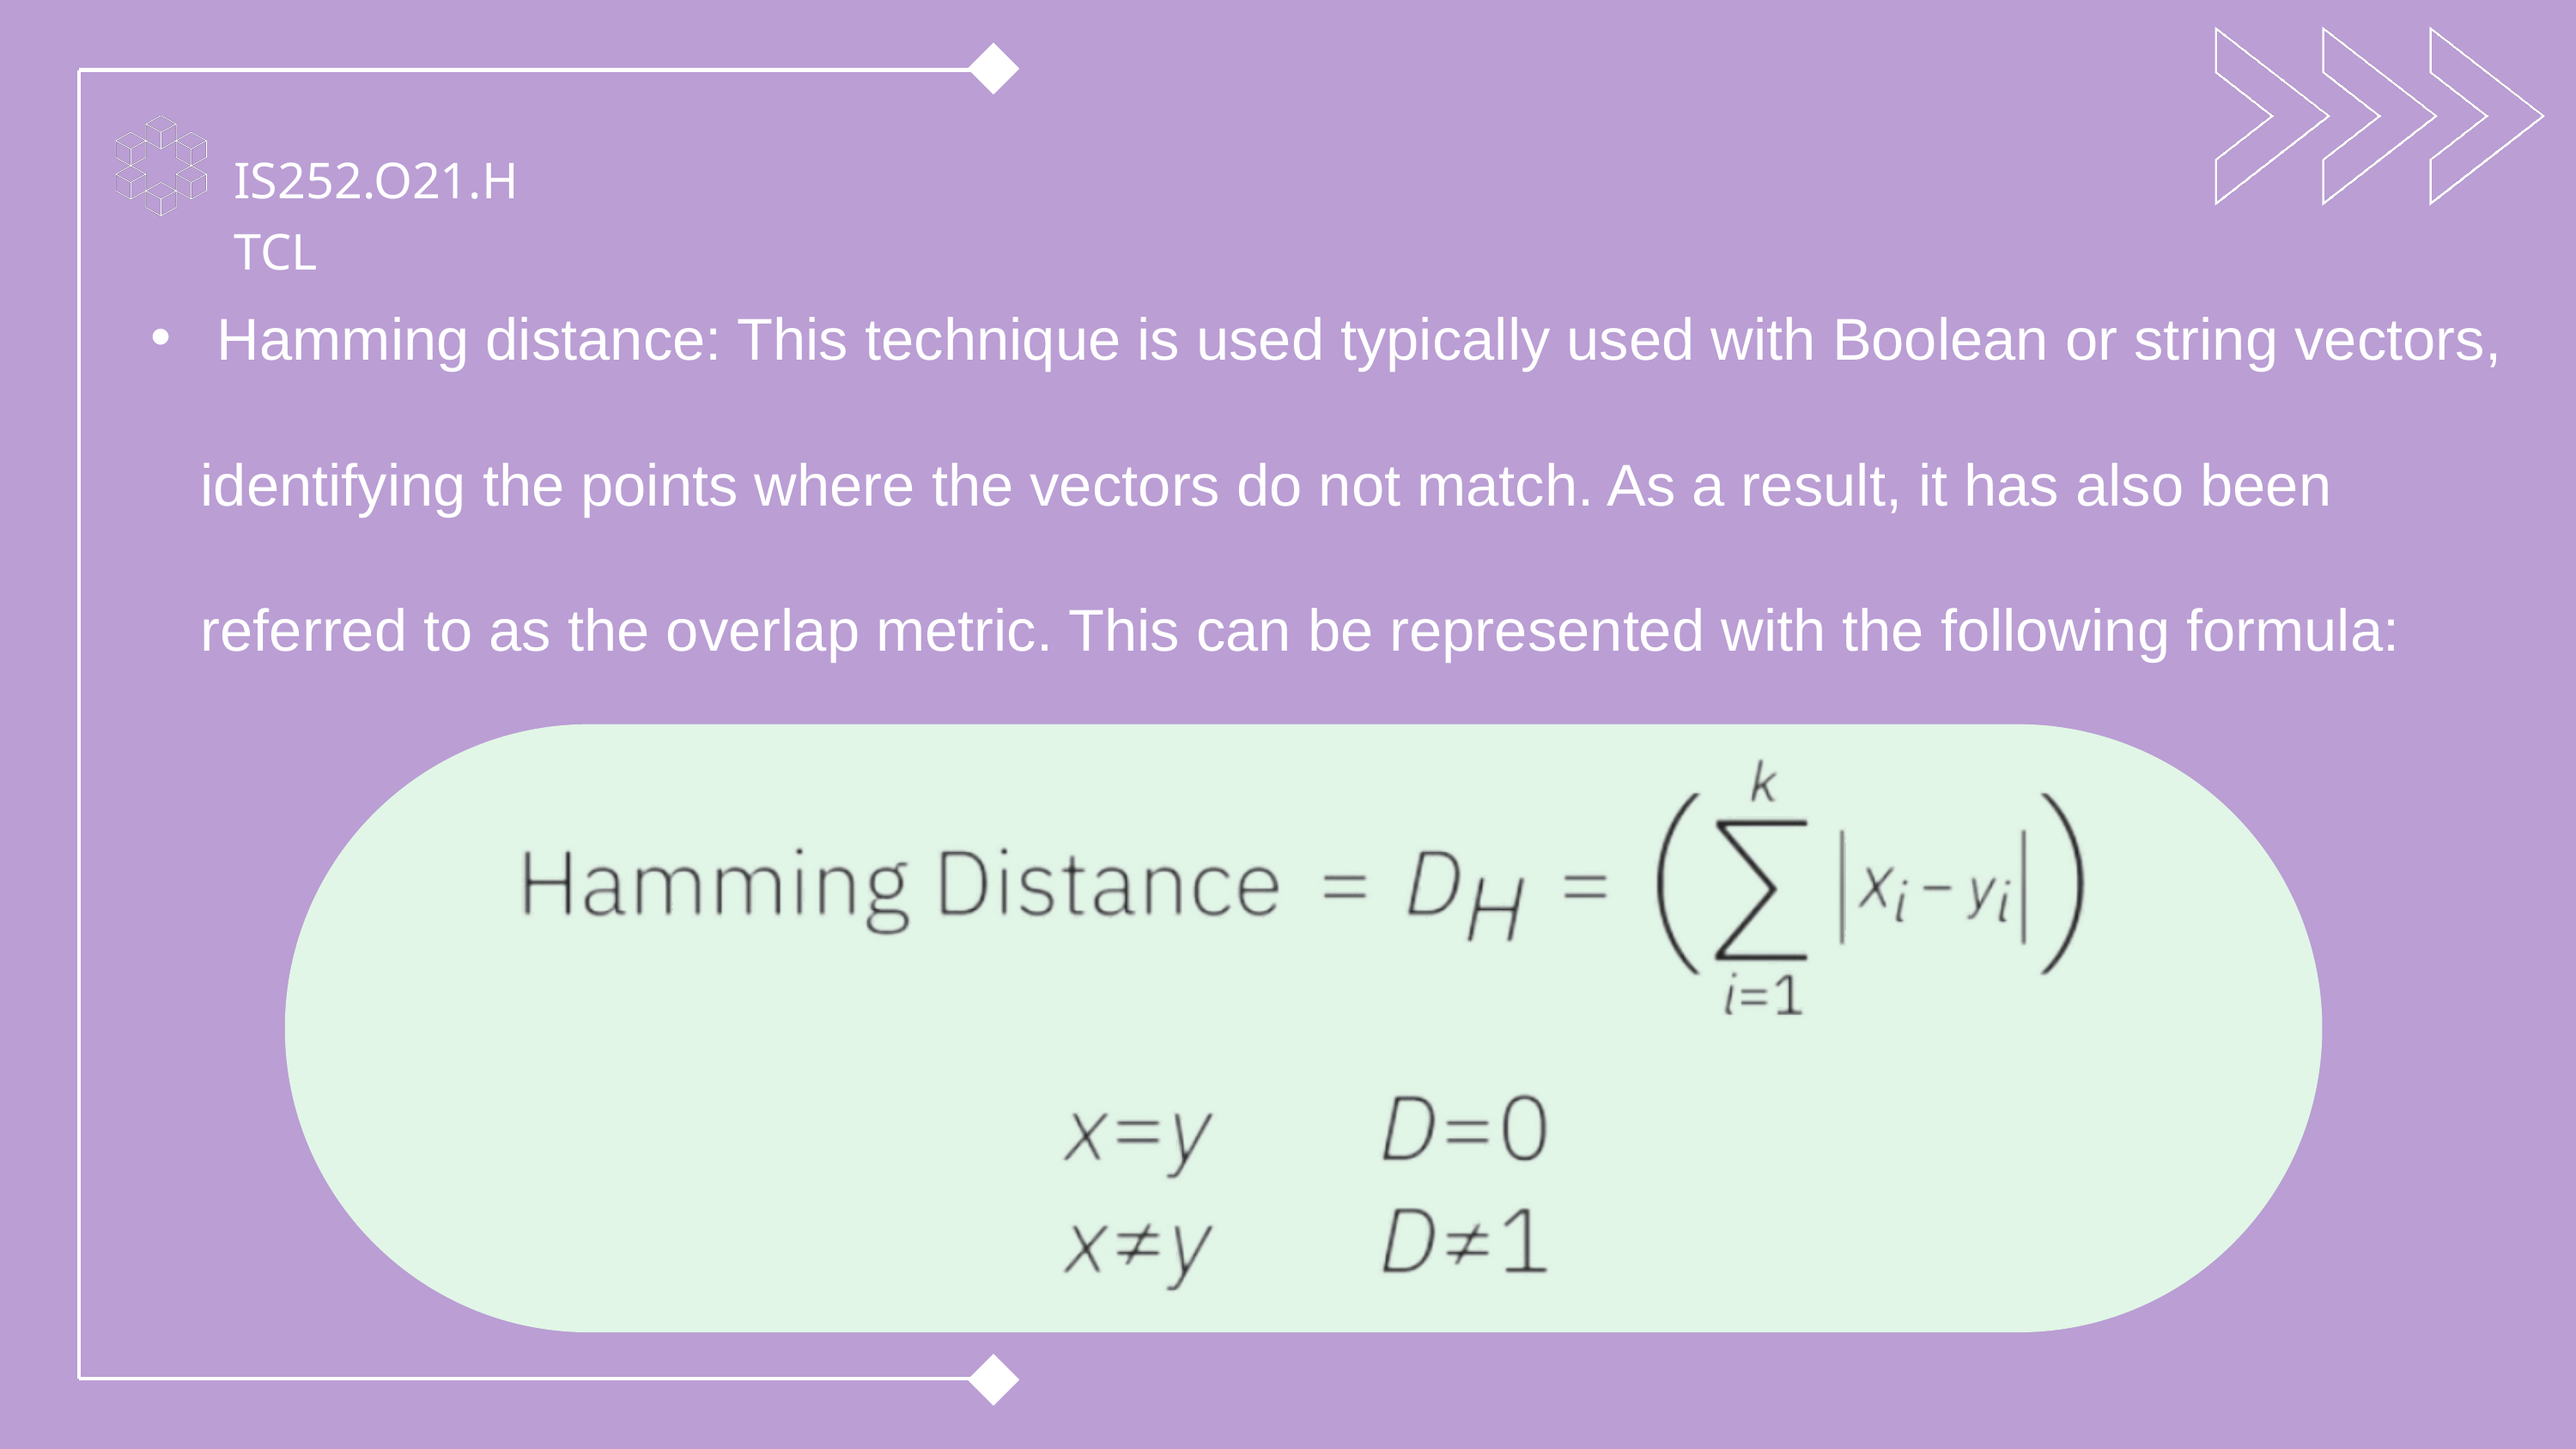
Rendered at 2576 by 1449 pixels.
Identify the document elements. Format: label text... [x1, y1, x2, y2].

text_box Hamming distance: This technique is used typically used with Boolean or string vectors, identifying the points where the vectors do not match. As a result, it has also been referred to as the overlap metric. This can be represented with the following formula: [1023, 226, 2512, 664]
text_box [2215, 26, 2545, 206]
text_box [78, 42, 1020, 1406]
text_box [284, 568, 2323, 1333]
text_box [115, 115, 530, 217]
